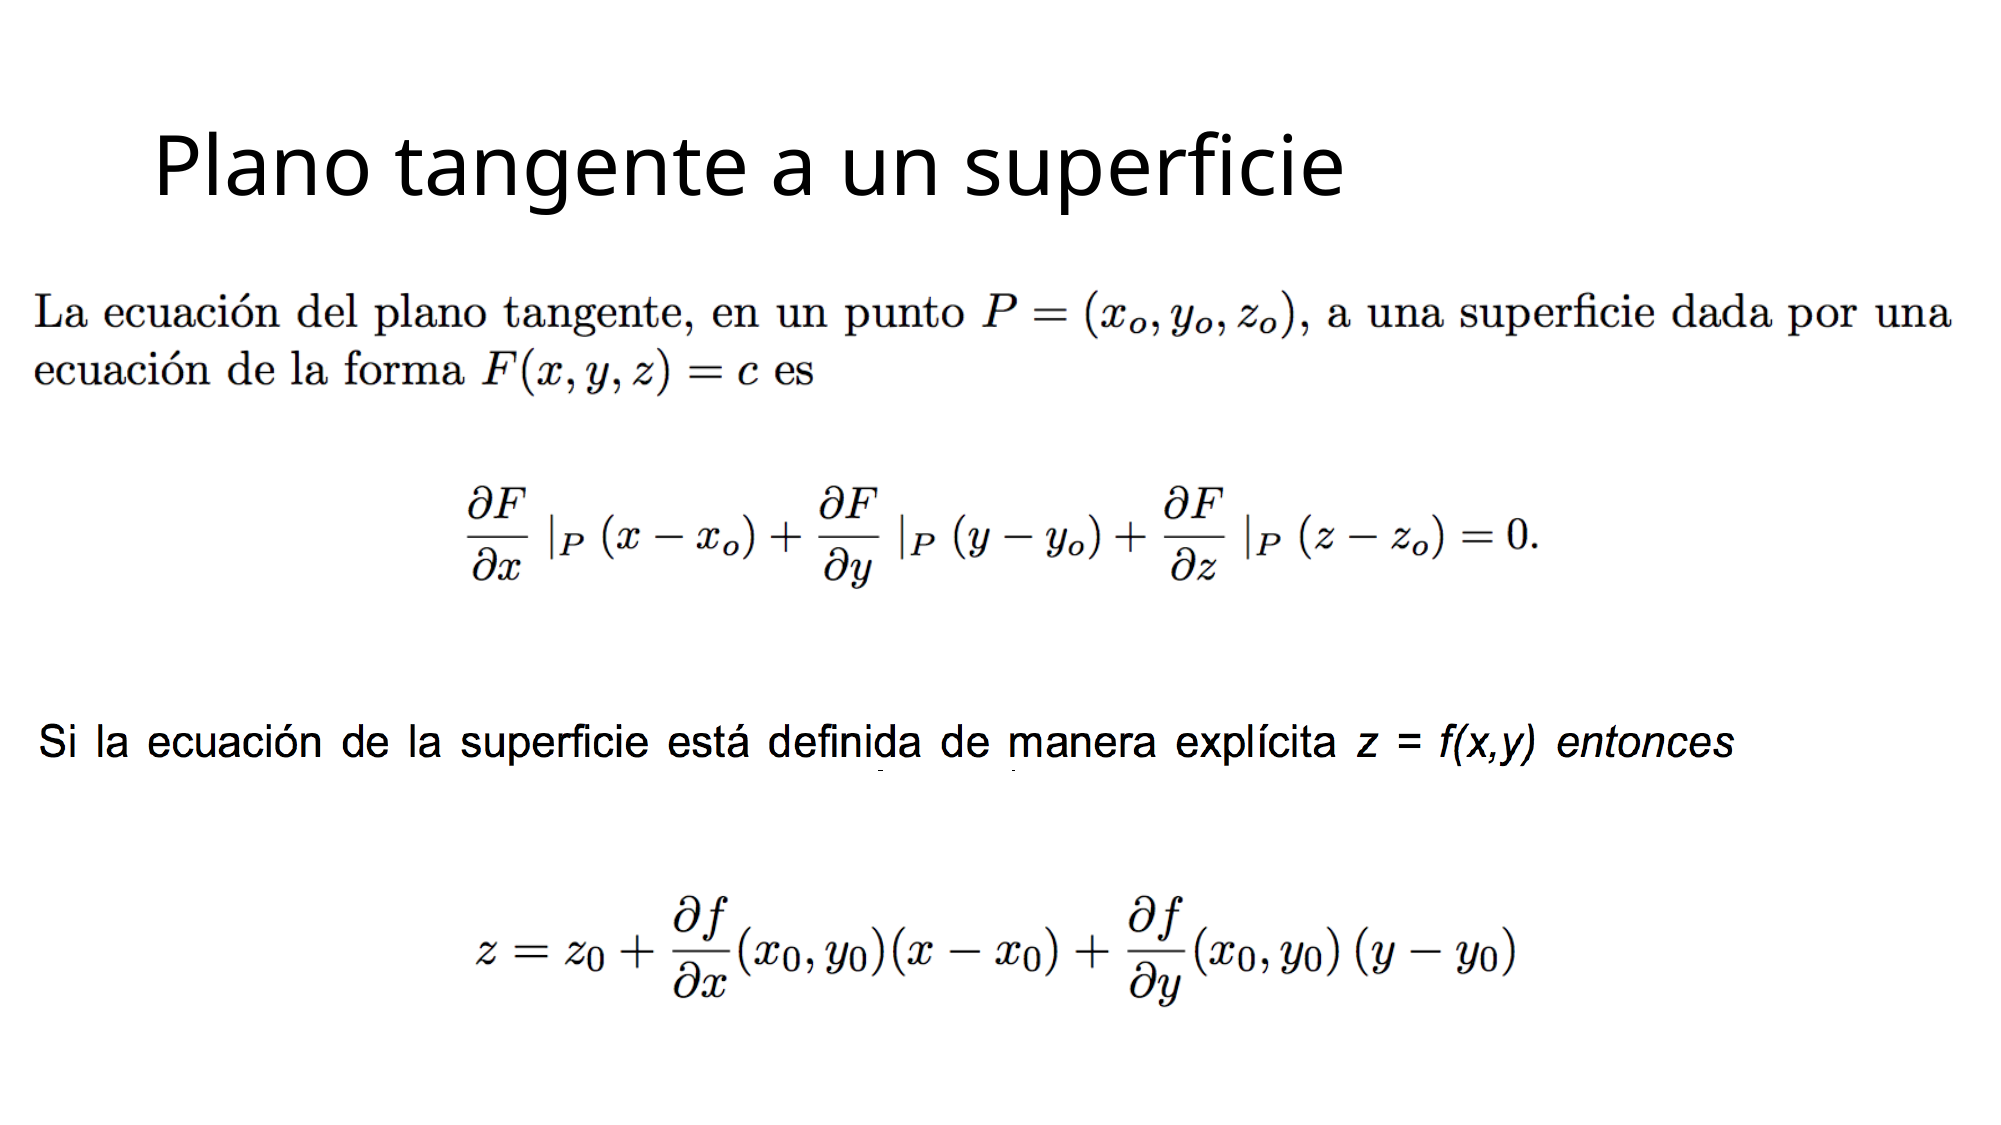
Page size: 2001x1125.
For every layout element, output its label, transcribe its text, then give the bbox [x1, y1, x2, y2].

picture [19, 712, 1745, 771]
title Plano tangente a un superficie [137, 59, 1863, 277]
picture [464, 887, 1525, 1014]
picture [19, 277, 1970, 407]
picture [453, 466, 1547, 596]
